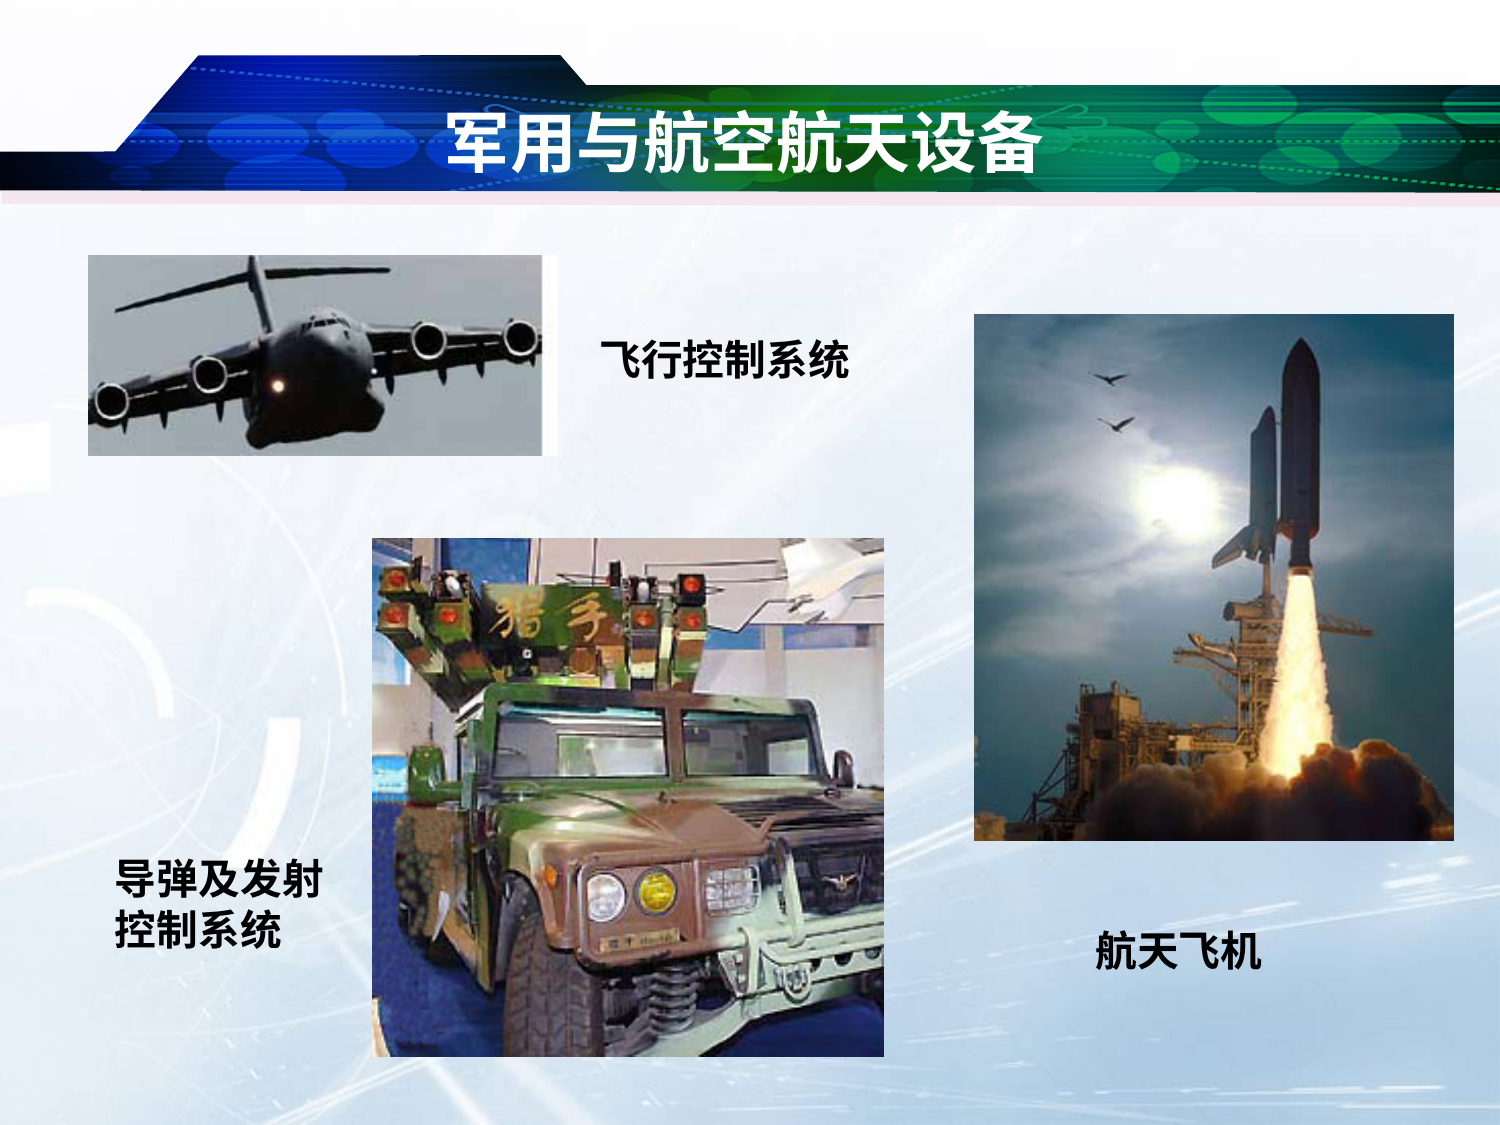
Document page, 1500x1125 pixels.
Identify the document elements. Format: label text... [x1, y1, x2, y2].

title 军用与航空航天设备 [99, 94, 1388, 188]
picture [0, 0, 1500, 1125]
text_box 航天飞机 [1080, 916, 1329, 982]
text_box 导弹及发射控制系统 [100, 846, 361, 961]
text_box 飞行控制系统 [584, 326, 880, 392]
